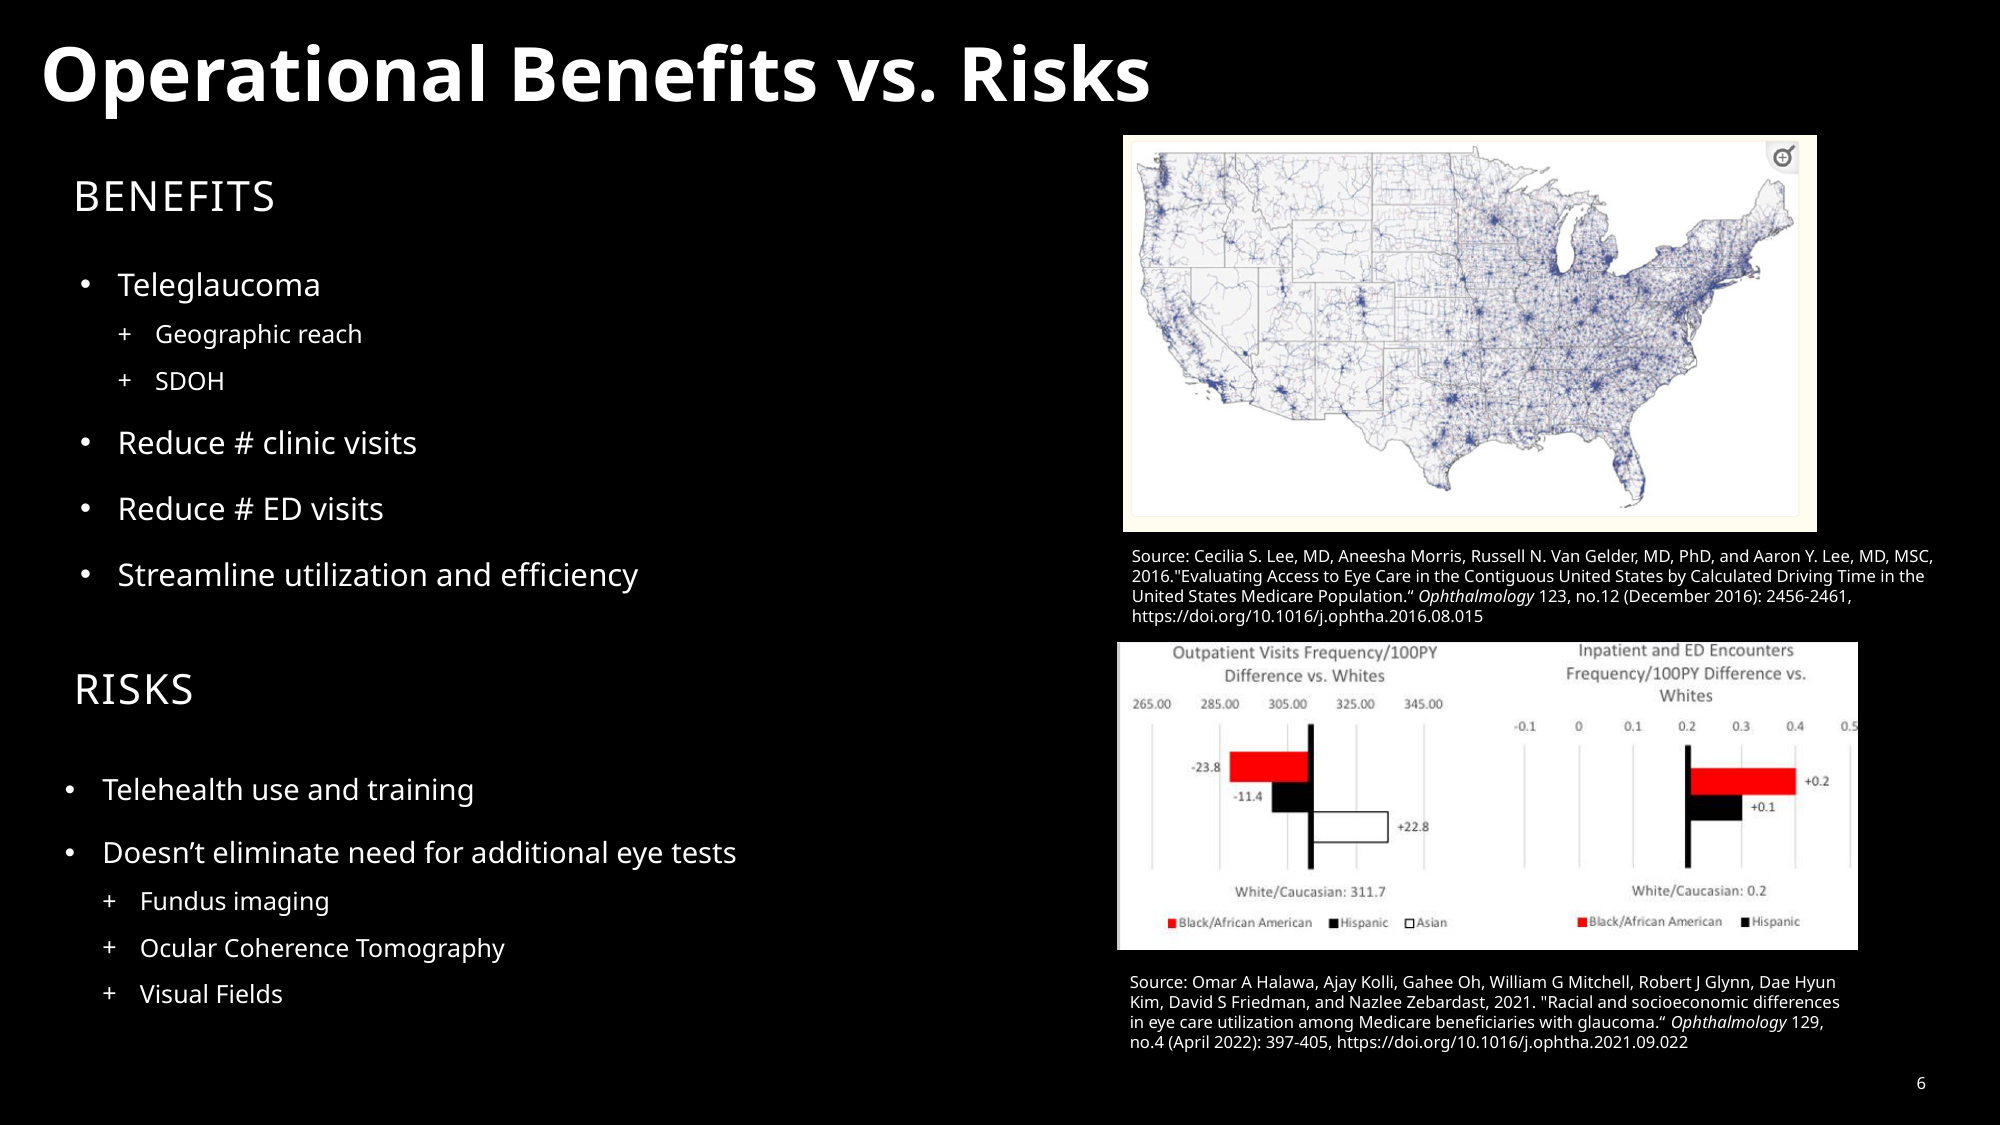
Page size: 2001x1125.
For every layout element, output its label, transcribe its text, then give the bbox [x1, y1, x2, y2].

list risks [58, 640, 809, 721]
list Teleglaucoma Geographic reach SDOH Reduce # clinic visits Reduce # ED visits Streamline utilization and efficiency [65, 250, 770, 604]
list Telehealth use and training Doesn’t eliminate need for additional eye tests Fundus imaging Ocular Coherence Tomography Visual Fields [49, 756, 885, 1076]
picture [1117, 642, 1858, 950]
title Operational Benefits vs. Risks [25, 29, 1443, 130]
picture [1114, 127, 1824, 539]
text_box Source: Cecilia S. Lee, MD, Aneesha Morris, Russell N. Van Gelder, MD, PhD, and Aaron Y. Lee, MD, MSC, 2016."Evaluating Access to Eye Care in the Contiguous United States by Calculated Driving Time in the United States Medicare Population.“ Ophthalmology 123, no.12 (December 2016): 2456-2461, https://doi.org/10.1016/j.ophtha.2016.08.015 [1117, 538, 1956, 679]
slide_number 6 [1870, 1054, 1942, 1114]
list benefits [58, 152, 808, 228]
text_box Source: Omar A Halawa, Ajay Kolli, Gahee Oh, William G Mitchell, Robert J Glynn, Dae Hyun Kim, David S Friedman, and Nazlee Zebardast, 2021. "Racial and socioeconomic differences in eye care utilization among Medicare beneficiaries with glaucoma.“ Ophthalmology 129, no.4 (April 2022): 397-405, https://doi.org/10.1016/j.ophtha.2021.09.022 [1115, 964, 1871, 1105]
